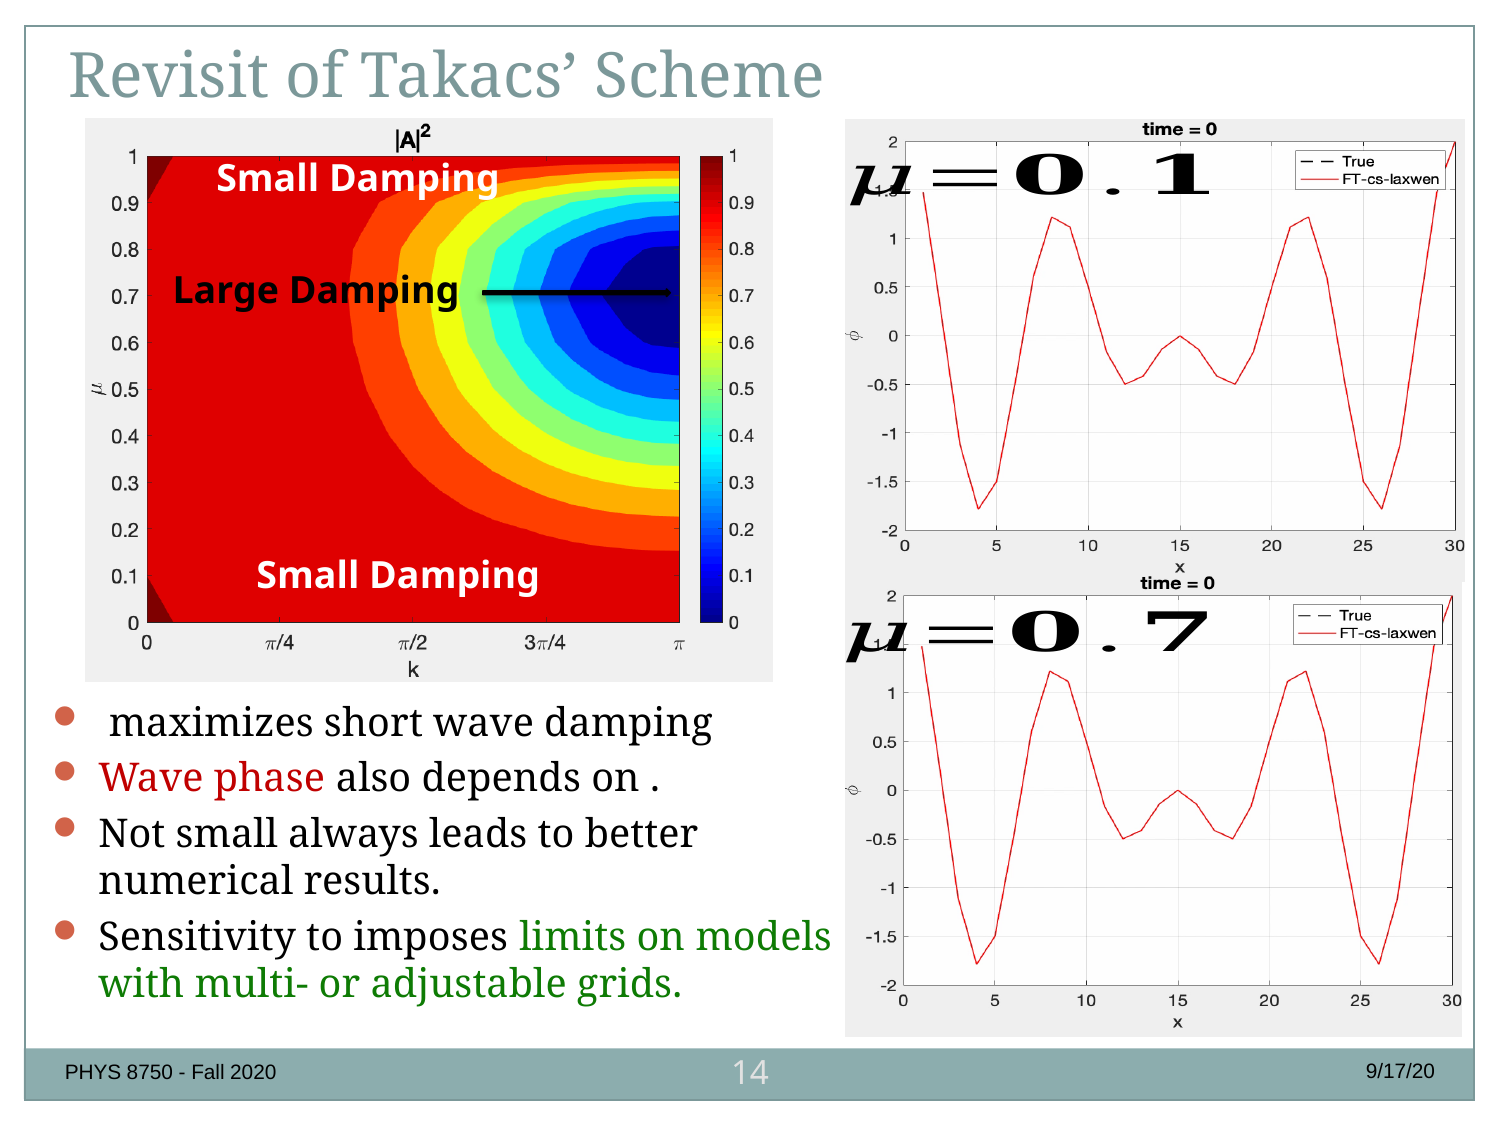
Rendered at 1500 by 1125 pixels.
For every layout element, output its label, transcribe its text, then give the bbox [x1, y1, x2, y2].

slide_number 14 [699, 1037, 800, 1110]
footer PHYS 8750 - Fall 2020 [50, 1051, 638, 1112]
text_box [844, 118, 1466, 573]
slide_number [950, 1050, 1450, 1111]
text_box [844, 572, 1463, 1038]
text_box Revisit of Takacs’ Scheme [0, 27, 1148, 116]
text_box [85, 118, 774, 682]
